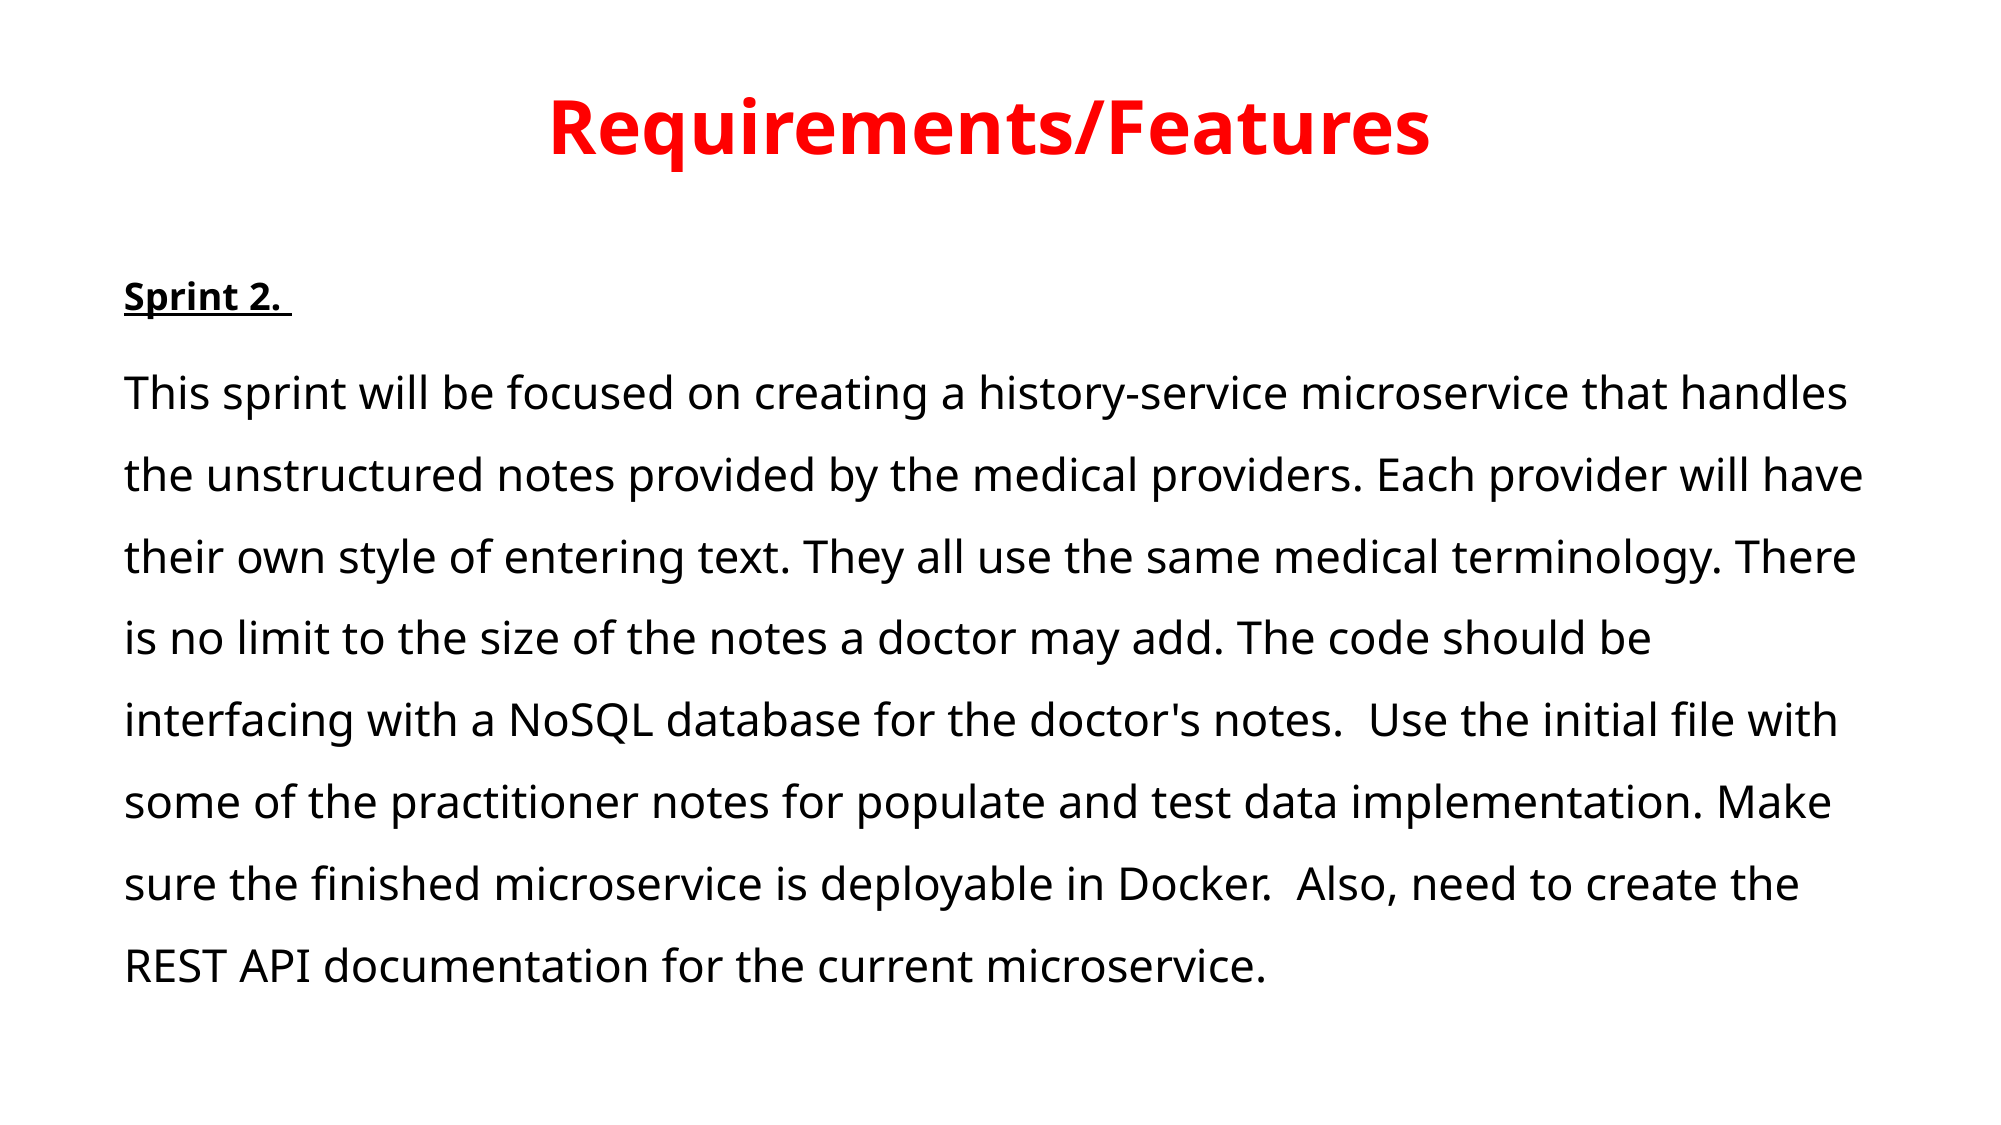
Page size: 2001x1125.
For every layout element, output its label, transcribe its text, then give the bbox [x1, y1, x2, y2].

list Sprint 2. This sprint will be focused on creating a history-service microservice that handles the unstructured notes provided by the medical providers. Each provider will have their own style of entering text. They all use the same medical terminology. There is no limit to the size of the notes a doctor may add. The code should be interfacing with a NoSQL database for the doctor's notes. Use the initial file with some of the practitioner notes for populate and test data implementation. Make sure the finished microservice is deployable in Docker. Also, need to create the REST API documentation for the current microservice. [72, 242, 1909, 1014]
title Requirements/Features [137, 59, 1863, 183]
